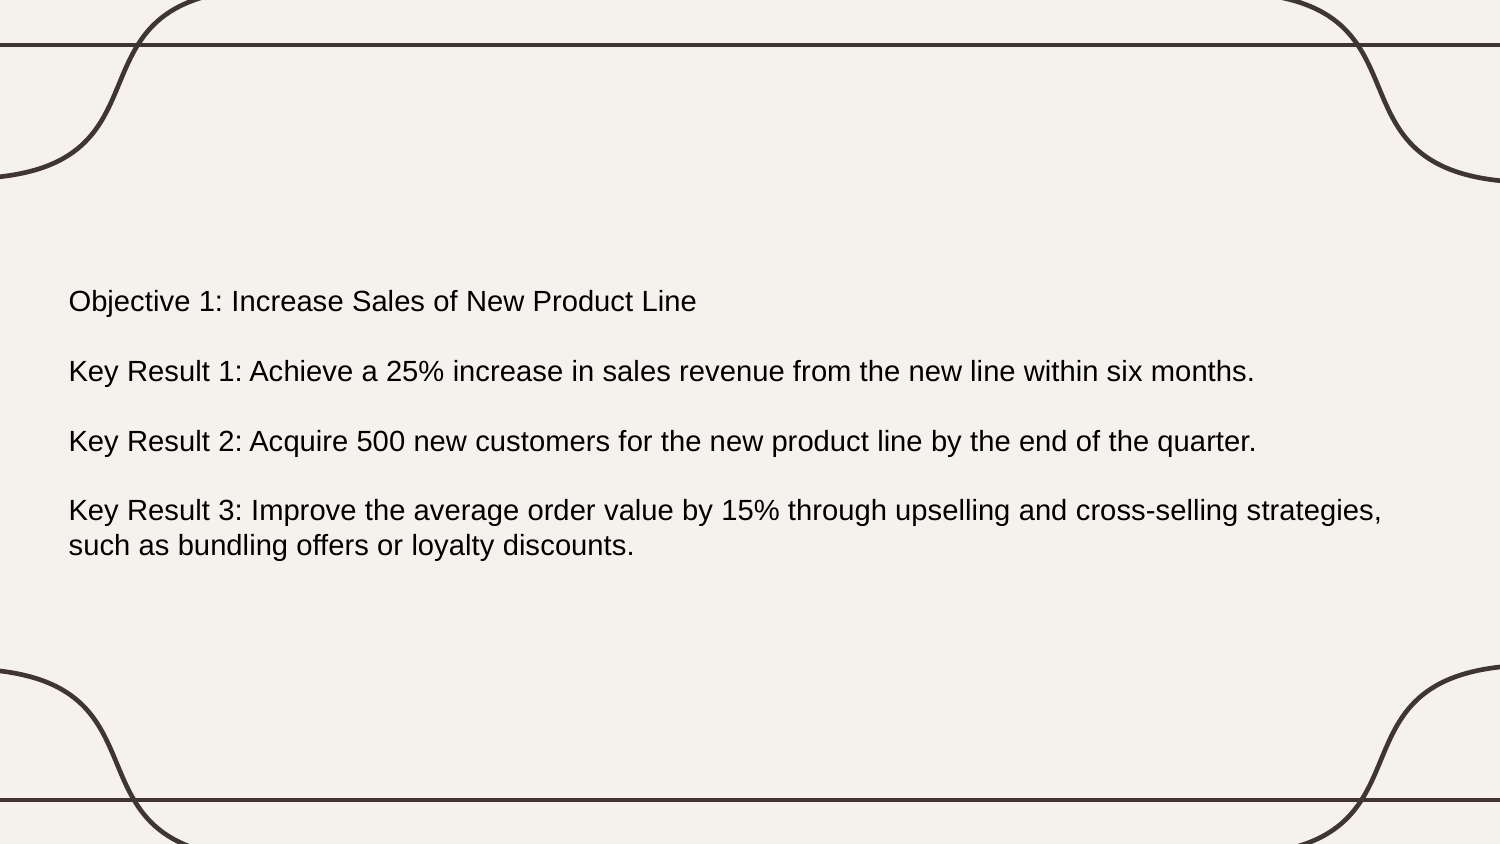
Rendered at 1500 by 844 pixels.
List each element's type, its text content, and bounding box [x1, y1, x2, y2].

text_box Objective 1: Increase Sales of New Product Line Key Result 1: Achieve a 25% increase in sales revenue from the new line within six months. Key Result 2: Acquire 500 new customers for the new product line by the end of the quarter. Key Result 3: Improve the average order value by 15% through upselling and cross-selling strategies, such as bundling offers or loyalty discounts. [53, 274, 1447, 569]
